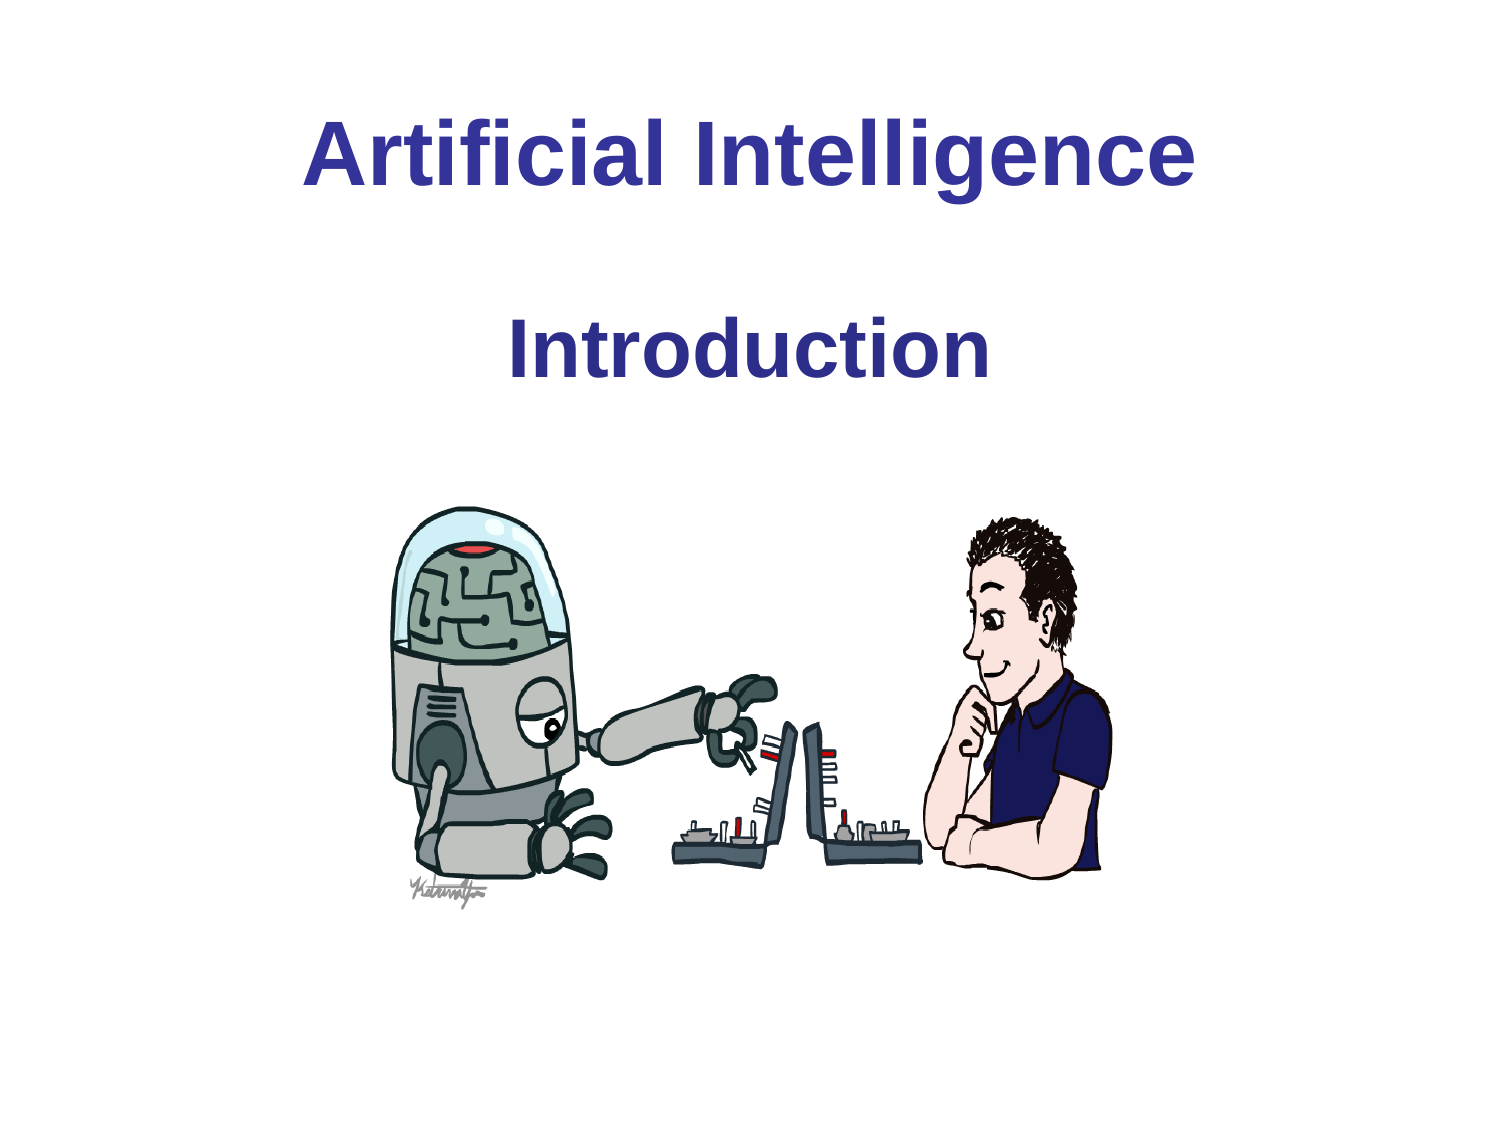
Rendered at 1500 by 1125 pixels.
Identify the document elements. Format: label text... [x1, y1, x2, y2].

title Artificial Intelligence Introduction [37, 49, 1463, 438]
picture [377, 470, 1120, 913]
